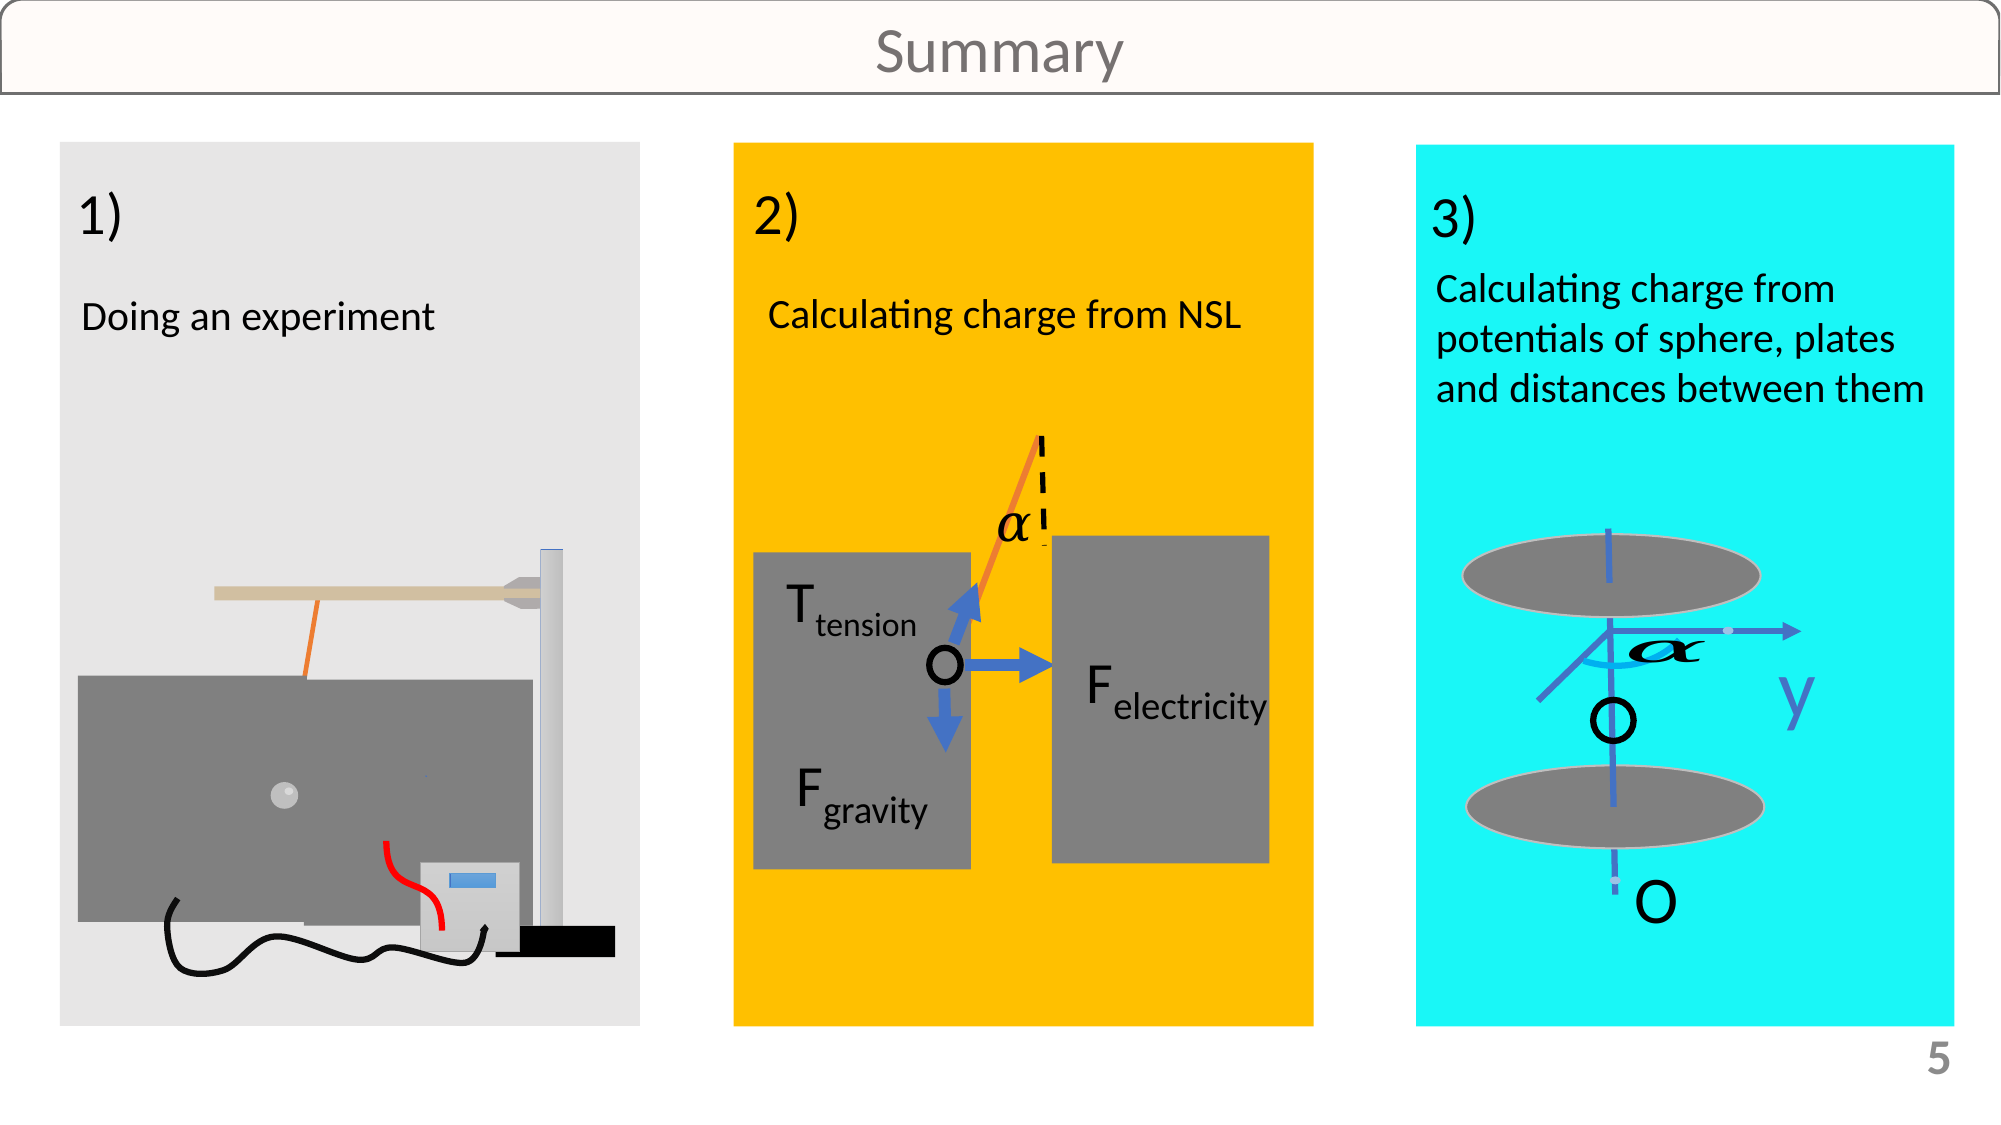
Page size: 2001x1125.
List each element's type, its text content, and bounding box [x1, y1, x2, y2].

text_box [733, 142, 1403, 1027]
slide_number 5 [1829, 1012, 1967, 1098]
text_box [59, 141, 640, 1026]
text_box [1415, 144, 1960, 1027]
list Summary [84, 8, 1916, 95]
